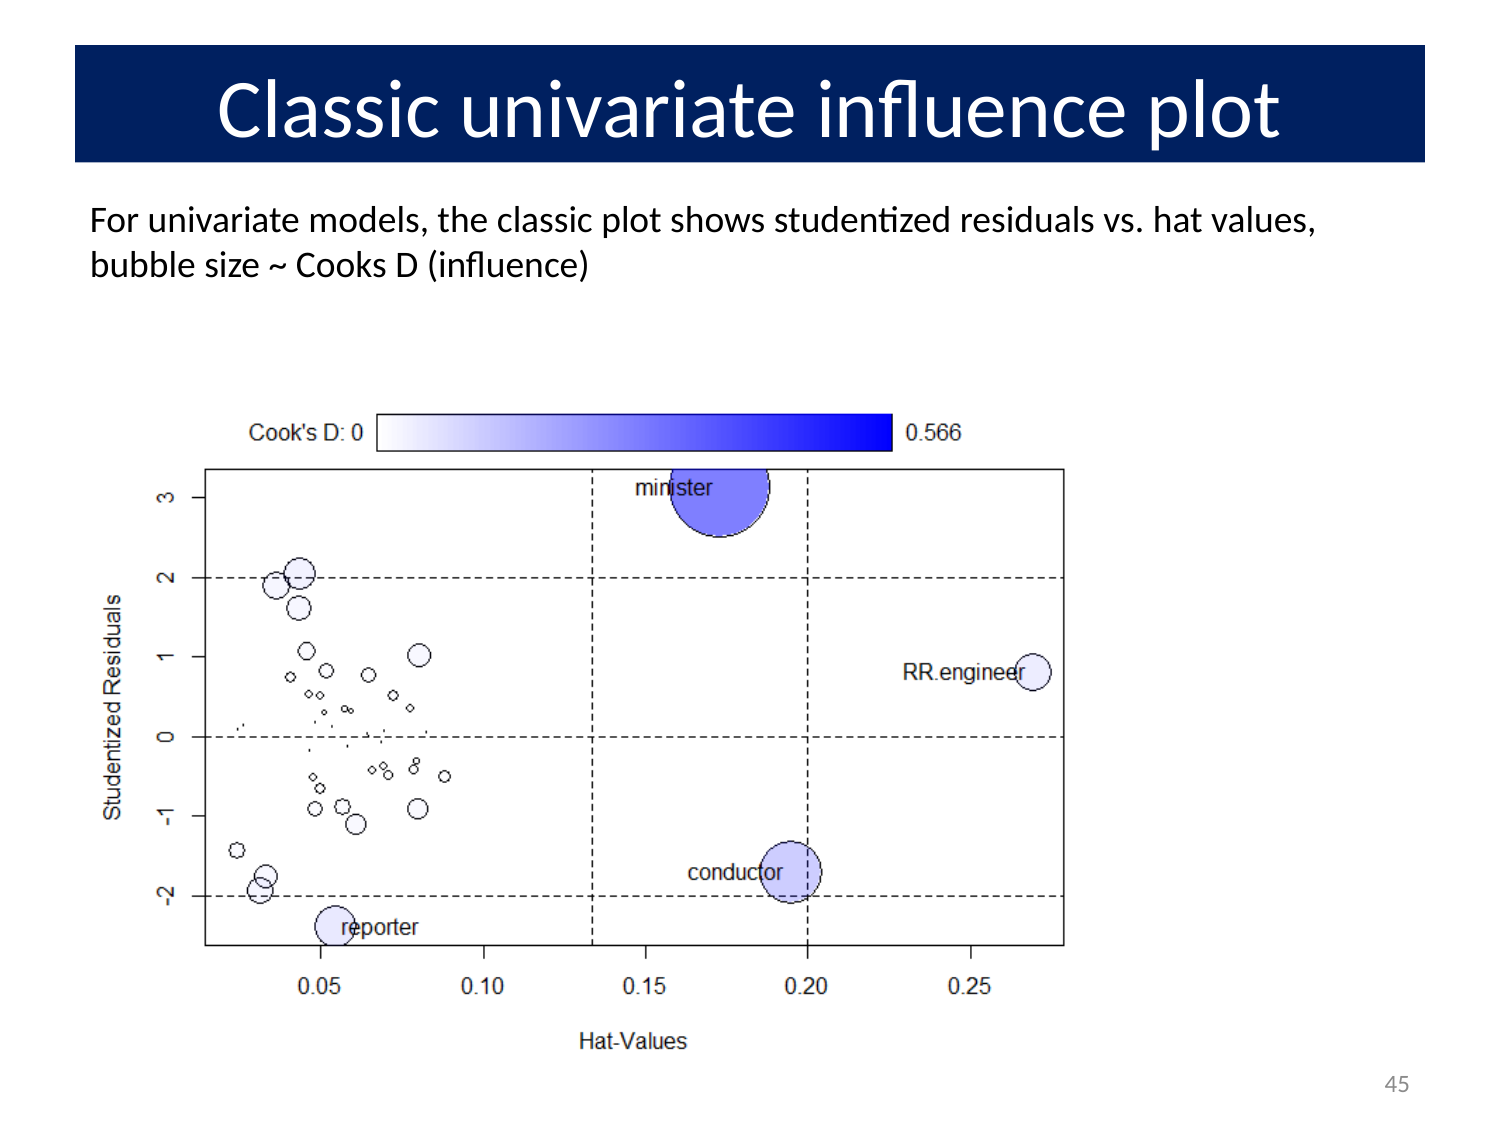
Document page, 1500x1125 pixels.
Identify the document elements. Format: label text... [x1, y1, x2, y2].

text_box For univariate models, the classic plot shows studentized residuals vs. hat values, bubble size ~ Cooks D (influence) [74, 187, 1425, 293]
title Classic univariate influence plot [75, 45, 1425, 163]
picture [95, 359, 1121, 1083]
slide_number 45 [1074, 1062, 1425, 1103]
